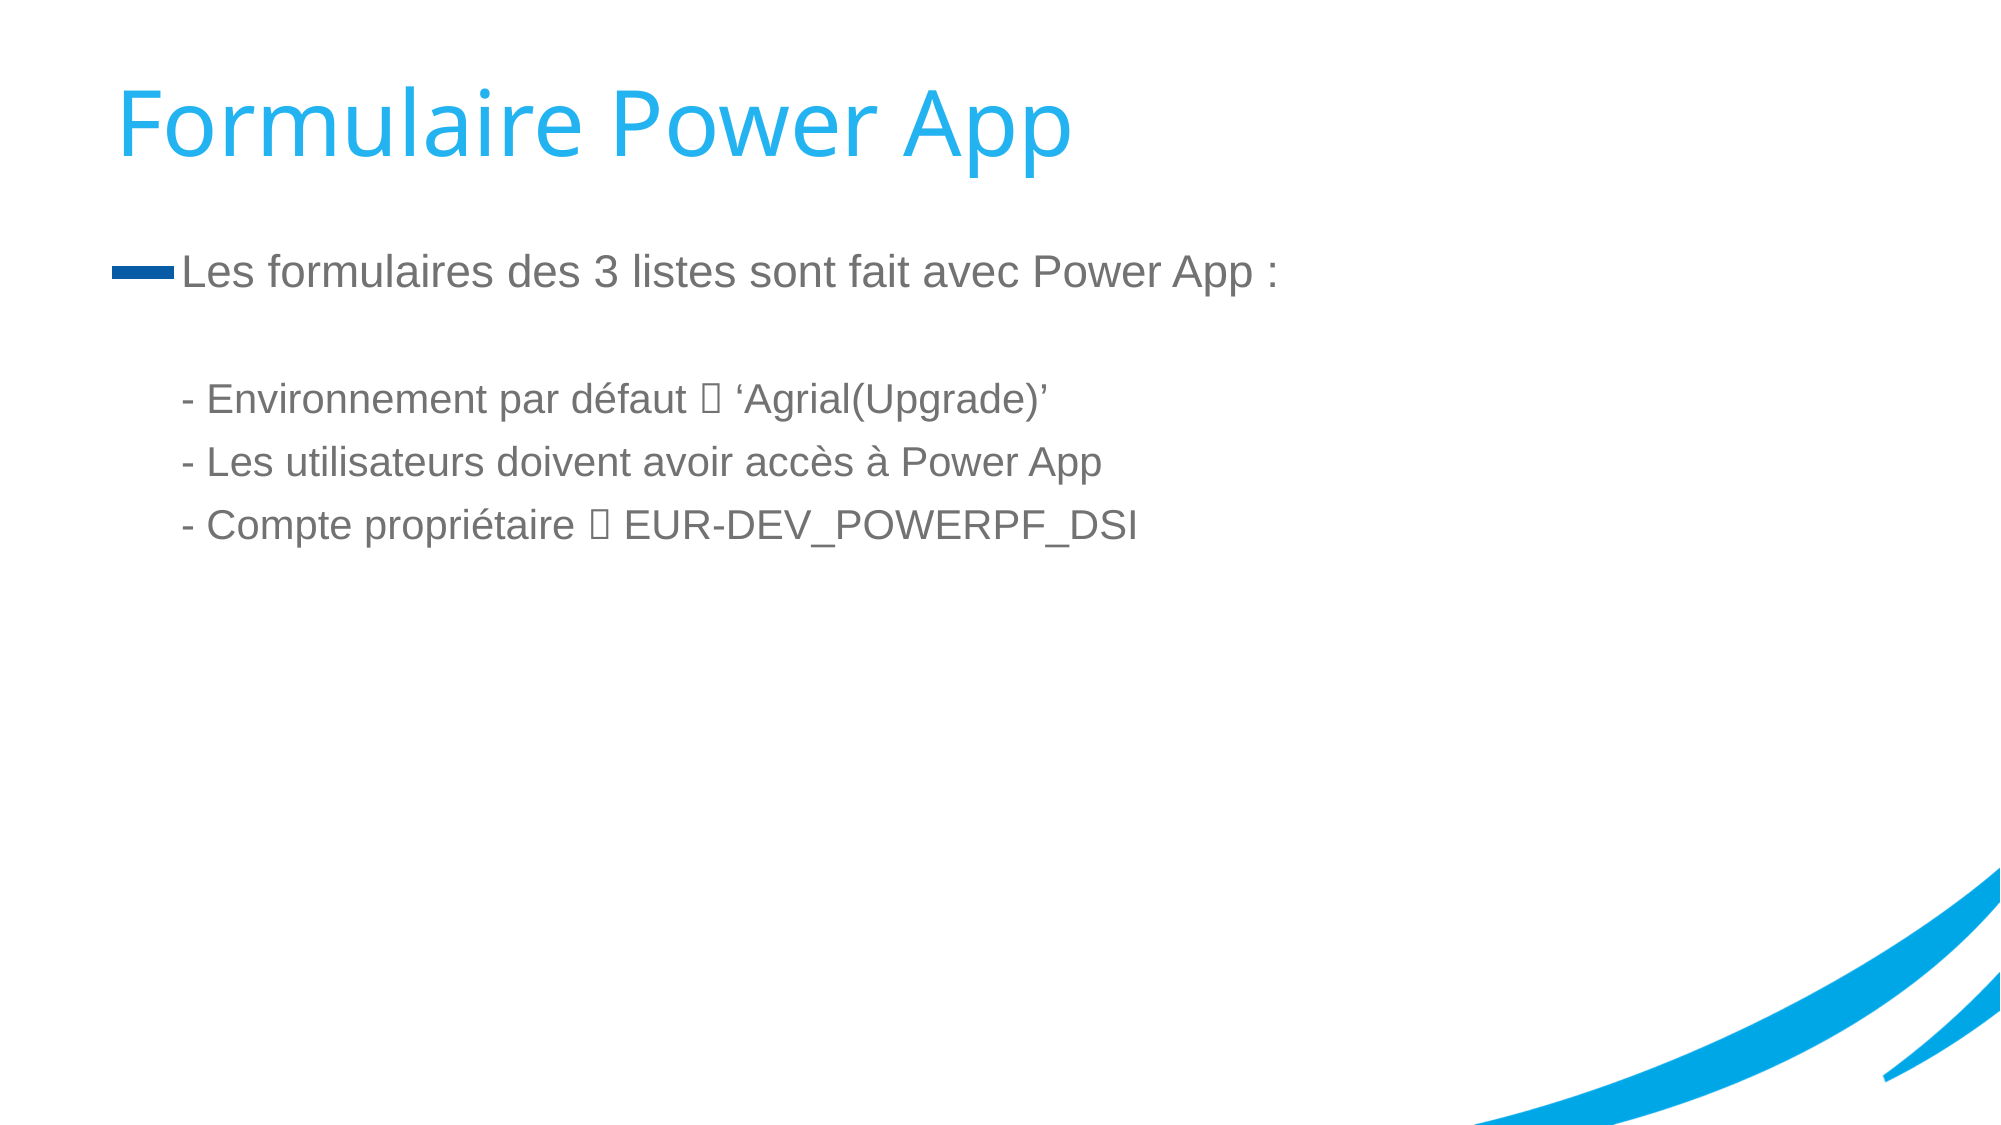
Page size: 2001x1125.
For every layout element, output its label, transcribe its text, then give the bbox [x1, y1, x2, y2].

text_box Les formulaires des 3 listes sont fait avec Power App : - Environnement par défaut  ‘Agrial(Upgrade)’ - Les utilisateurs doivent avoir accès à Power App - Compte propriétaire  EUR-DEV_POWERPF_DSI [166, 234, 1793, 779]
picture [1616, 904, 2000, 1125]
list Formulaire Power App [100, 69, 1683, 173]
picture [1413, 832, 2000, 1125]
